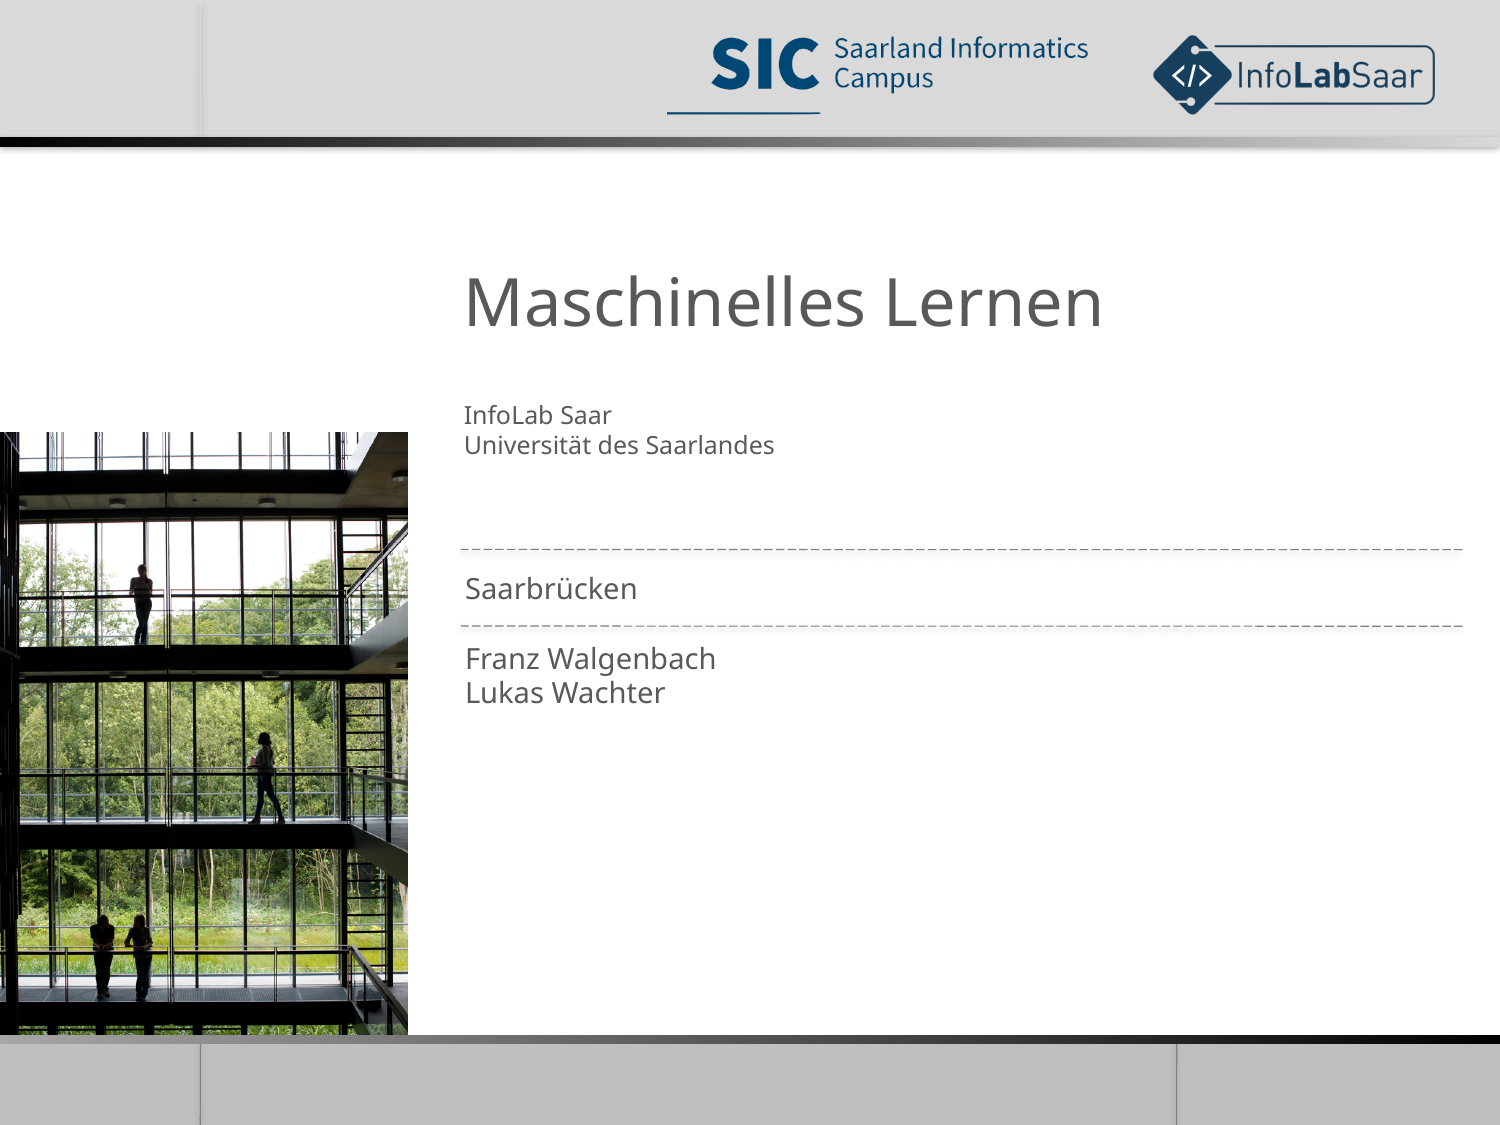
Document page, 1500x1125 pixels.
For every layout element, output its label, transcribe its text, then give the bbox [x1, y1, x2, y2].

title Maschinelles Lernen InfoLab Saar Universität des Saarlandes [448, 252, 1376, 538]
subtitle Saarbrücken Franz Walgenbach Lukas Wachter [450, 562, 1376, 888]
picture [1125, 31, 1463, 117]
picture [0, 432, 408, 1035]
picture [667, 31, 1089, 116]
